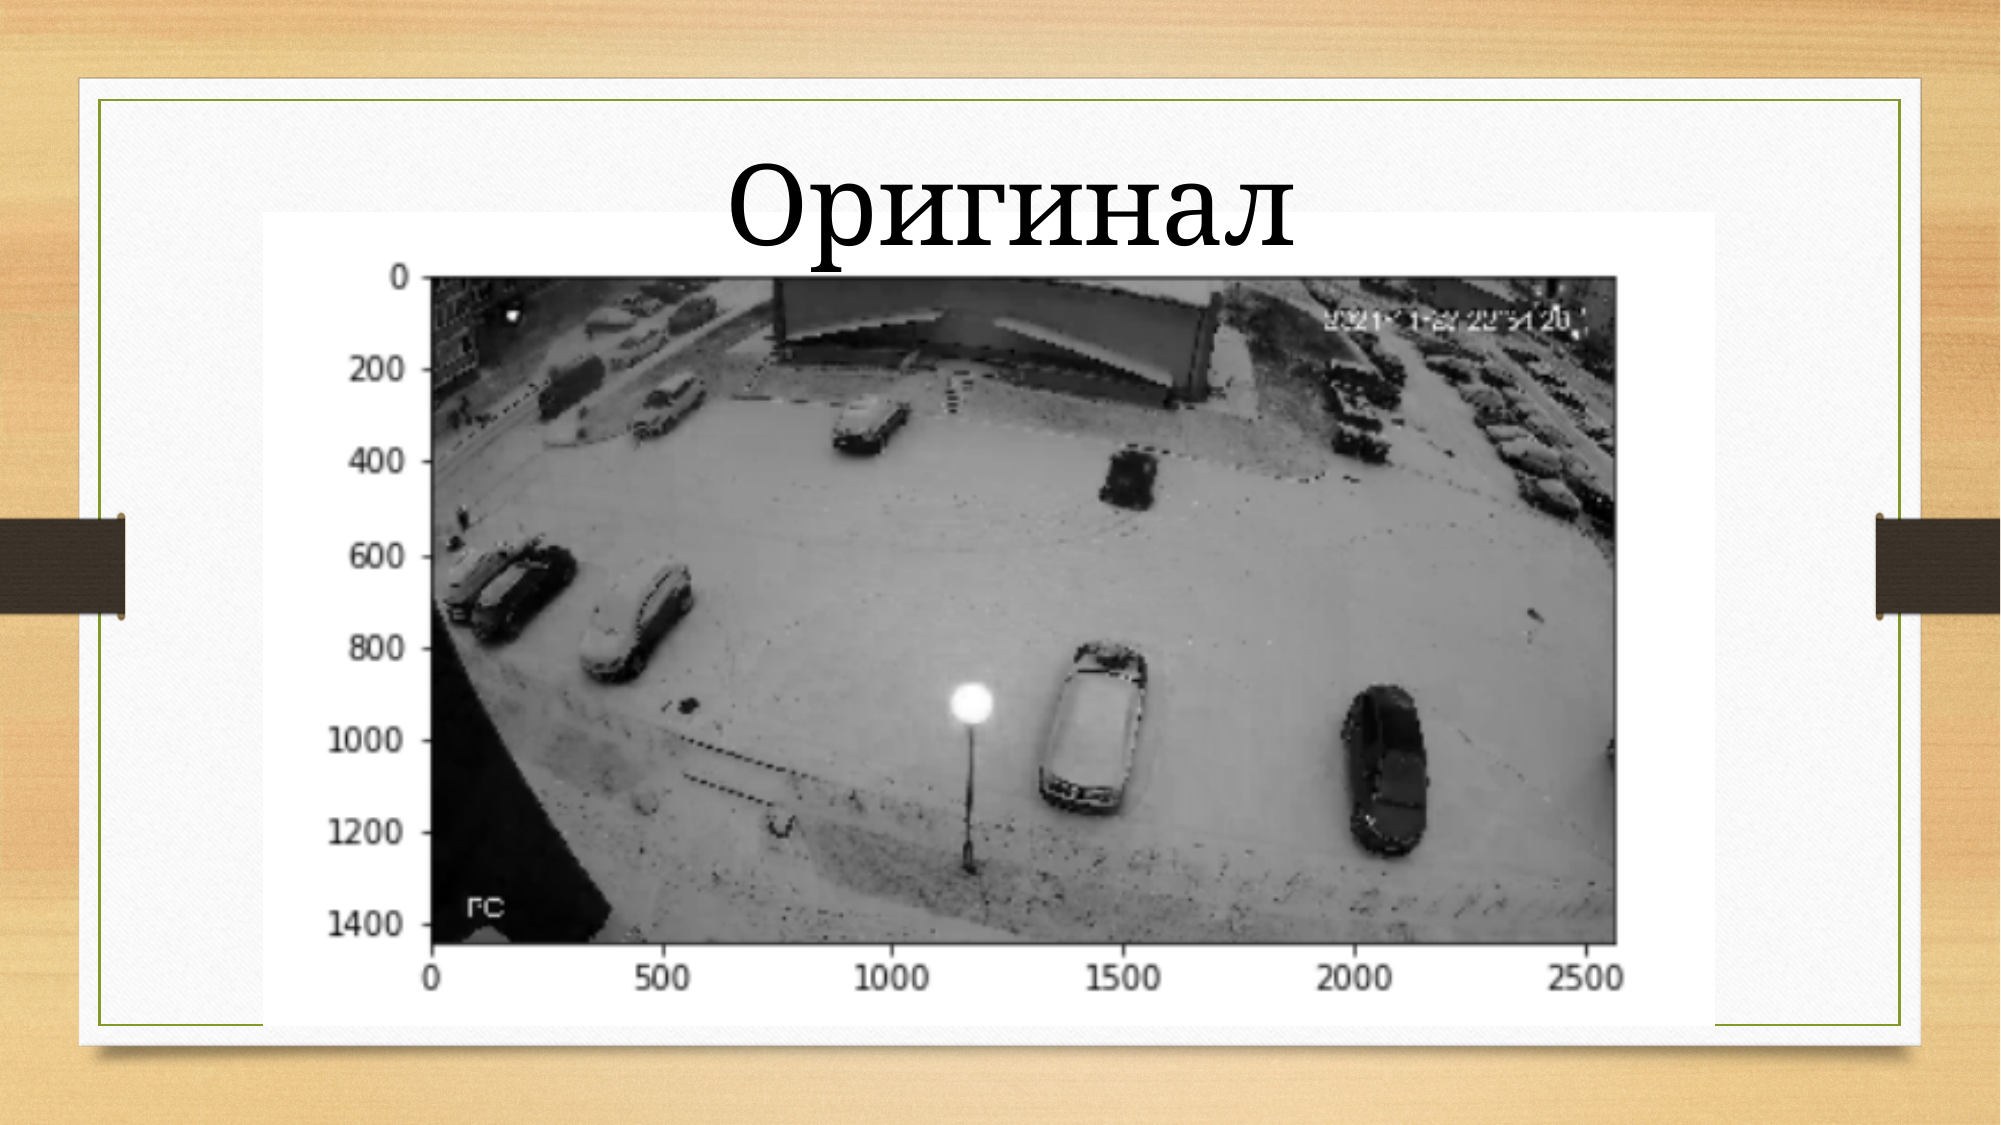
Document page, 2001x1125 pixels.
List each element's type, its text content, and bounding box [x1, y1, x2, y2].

text_box Оригинал [711, 125, 1312, 212]
picture [0, 0, 2001, 1125]
